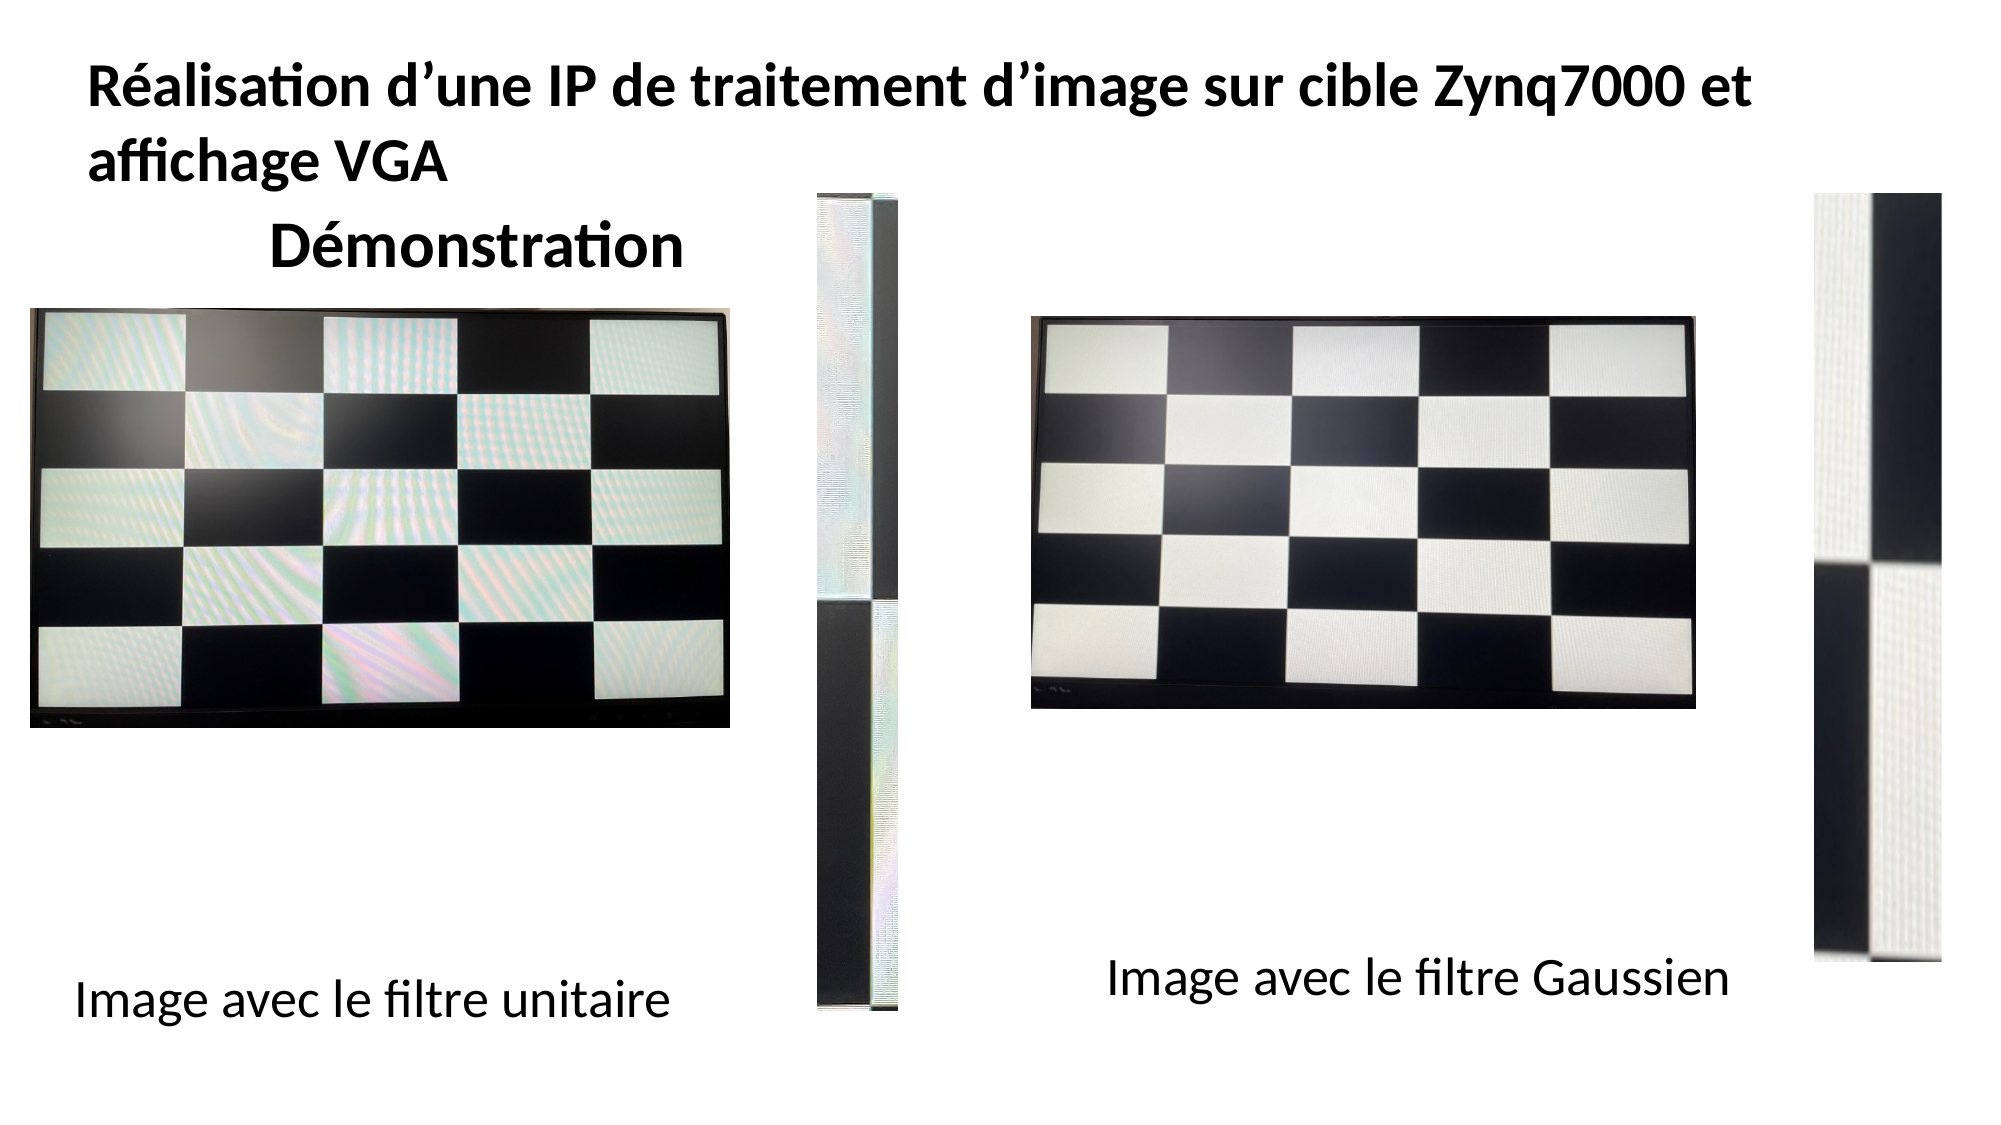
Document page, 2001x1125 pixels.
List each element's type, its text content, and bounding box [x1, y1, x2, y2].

picture [1814, 193, 1942, 962]
picture [817, 193, 898, 1011]
text_box Démonstration [254, 201, 716, 289]
text_box Réalisation d’une IP de traitement d’image sur cible Zynq7000 et affichage VGA [72, 36, 1815, 201]
picture [30, 308, 730, 728]
text_box Image avec le filtre unitaire [60, 956, 701, 1036]
picture [1031, 316, 1696, 709]
text_box Image avec le filtre Gaussien [1091, 934, 1760, 1014]
